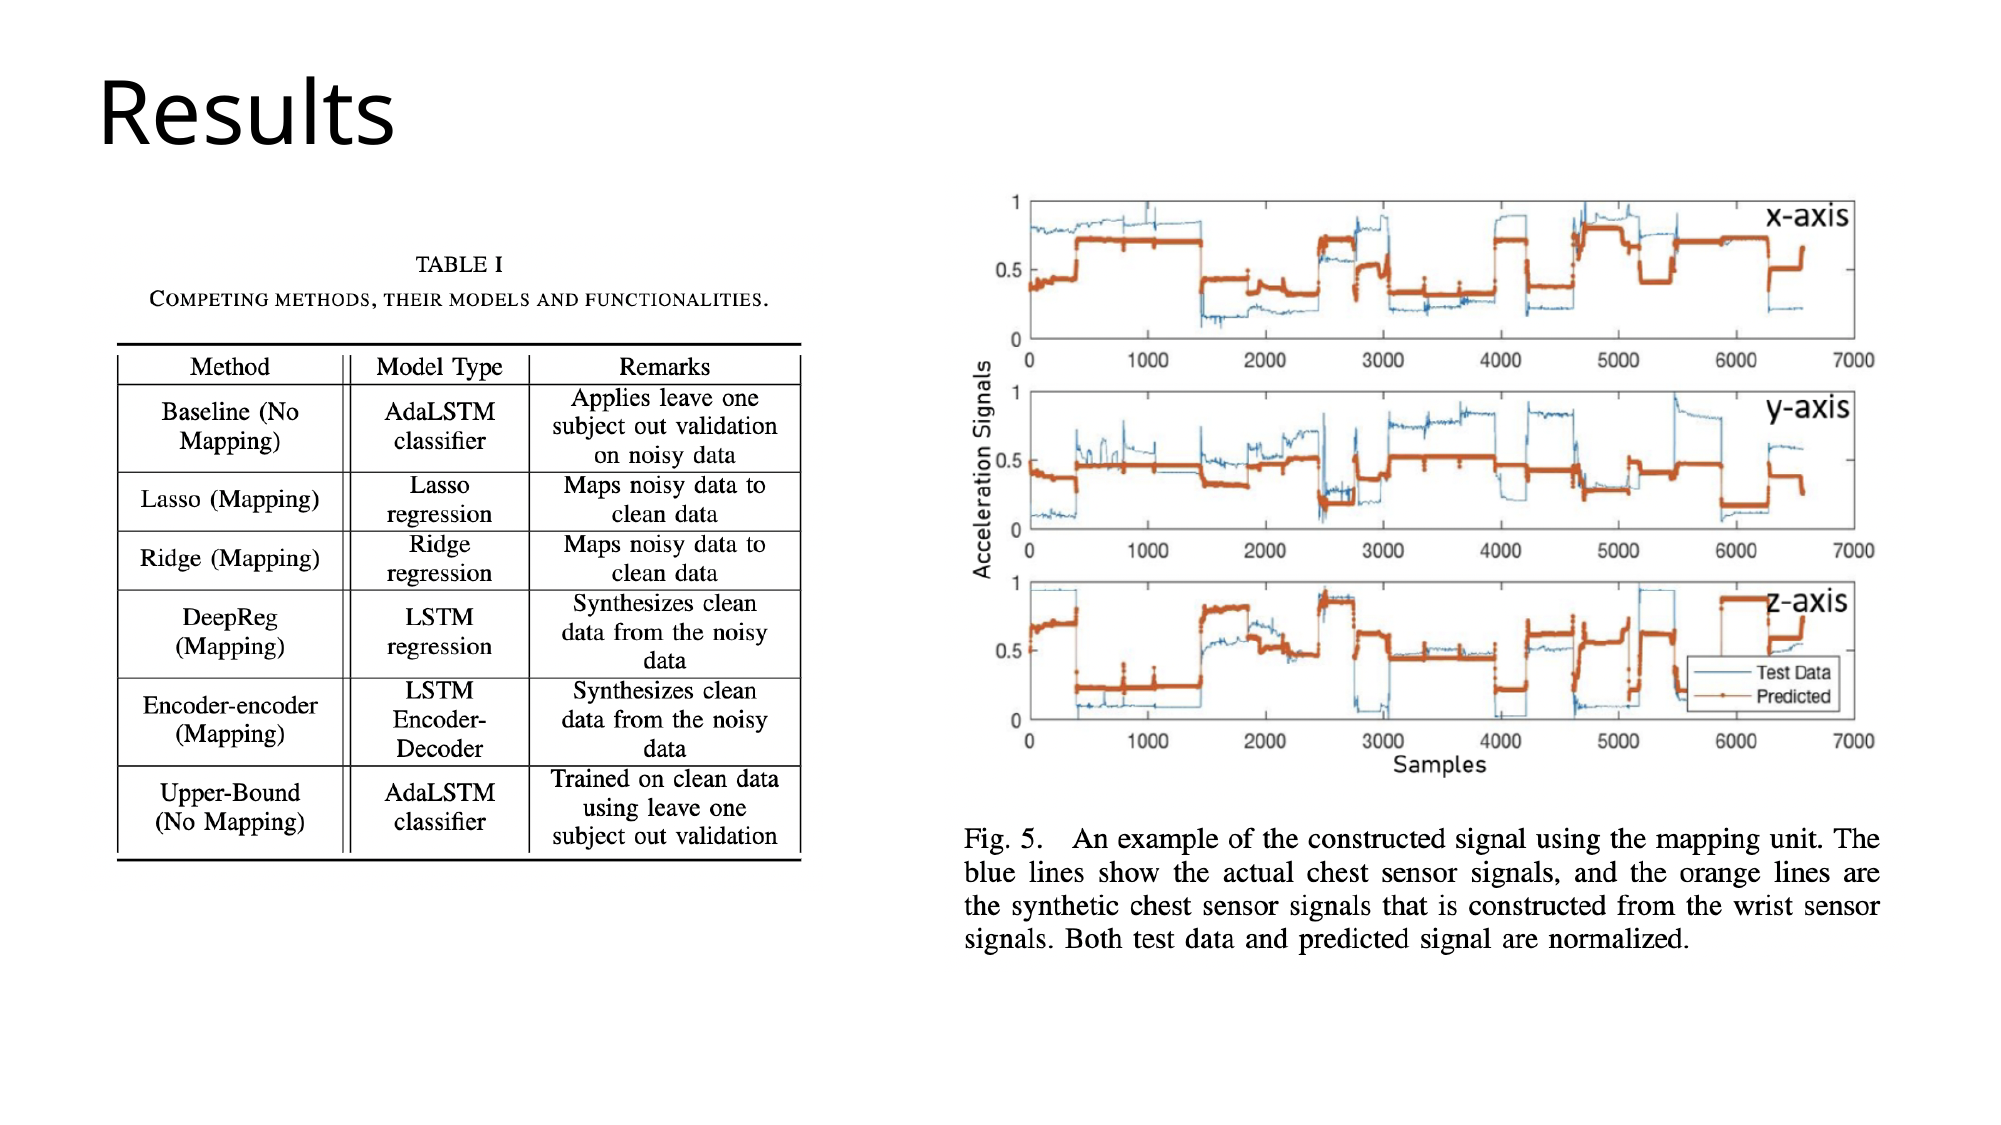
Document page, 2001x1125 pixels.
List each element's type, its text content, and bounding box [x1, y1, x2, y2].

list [81, 234, 823, 891]
title Results [81, 59, 1905, 172]
picture [943, 171, 1905, 972]
